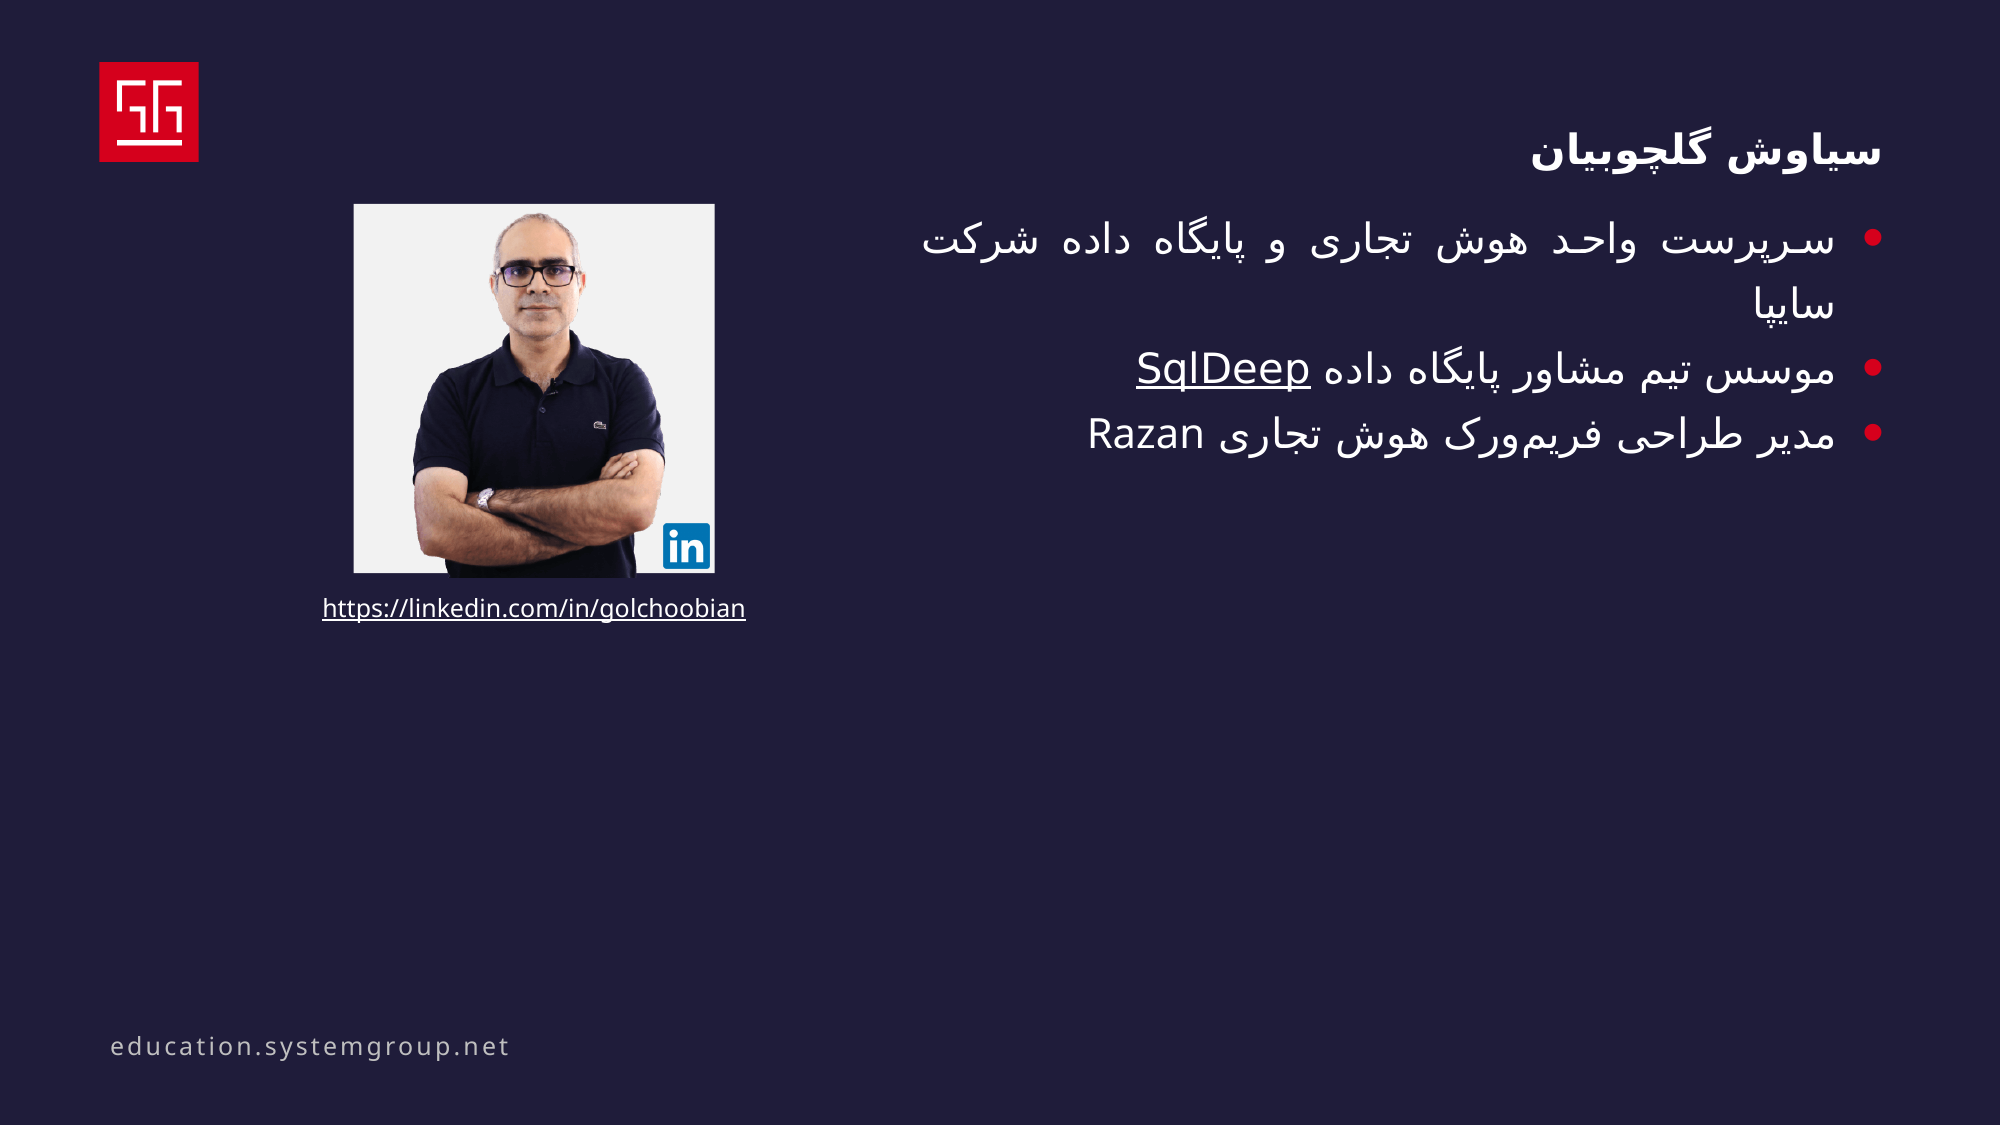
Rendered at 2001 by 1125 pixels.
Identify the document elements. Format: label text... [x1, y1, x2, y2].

text_box سیاوش گلچوبیان [234, 115, 1899, 181]
picture [99, 62, 199, 162]
text_box education.systemgroup.net [95, 1023, 524, 1068]
text_box https://linkedin.com/in/golchoobian [307, 585, 863, 634]
text_box سرپرست واحد هوش تجاری و پایگاه داده شرکت سایپا موسس تیم مشاور پایگاه داده SqlDeep مدیر طراحی فریم‌ورک هوش تجاری Razan [898, 189, 1899, 465]
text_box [348, 191, 716, 578]
picture [663, 523, 710, 569]
